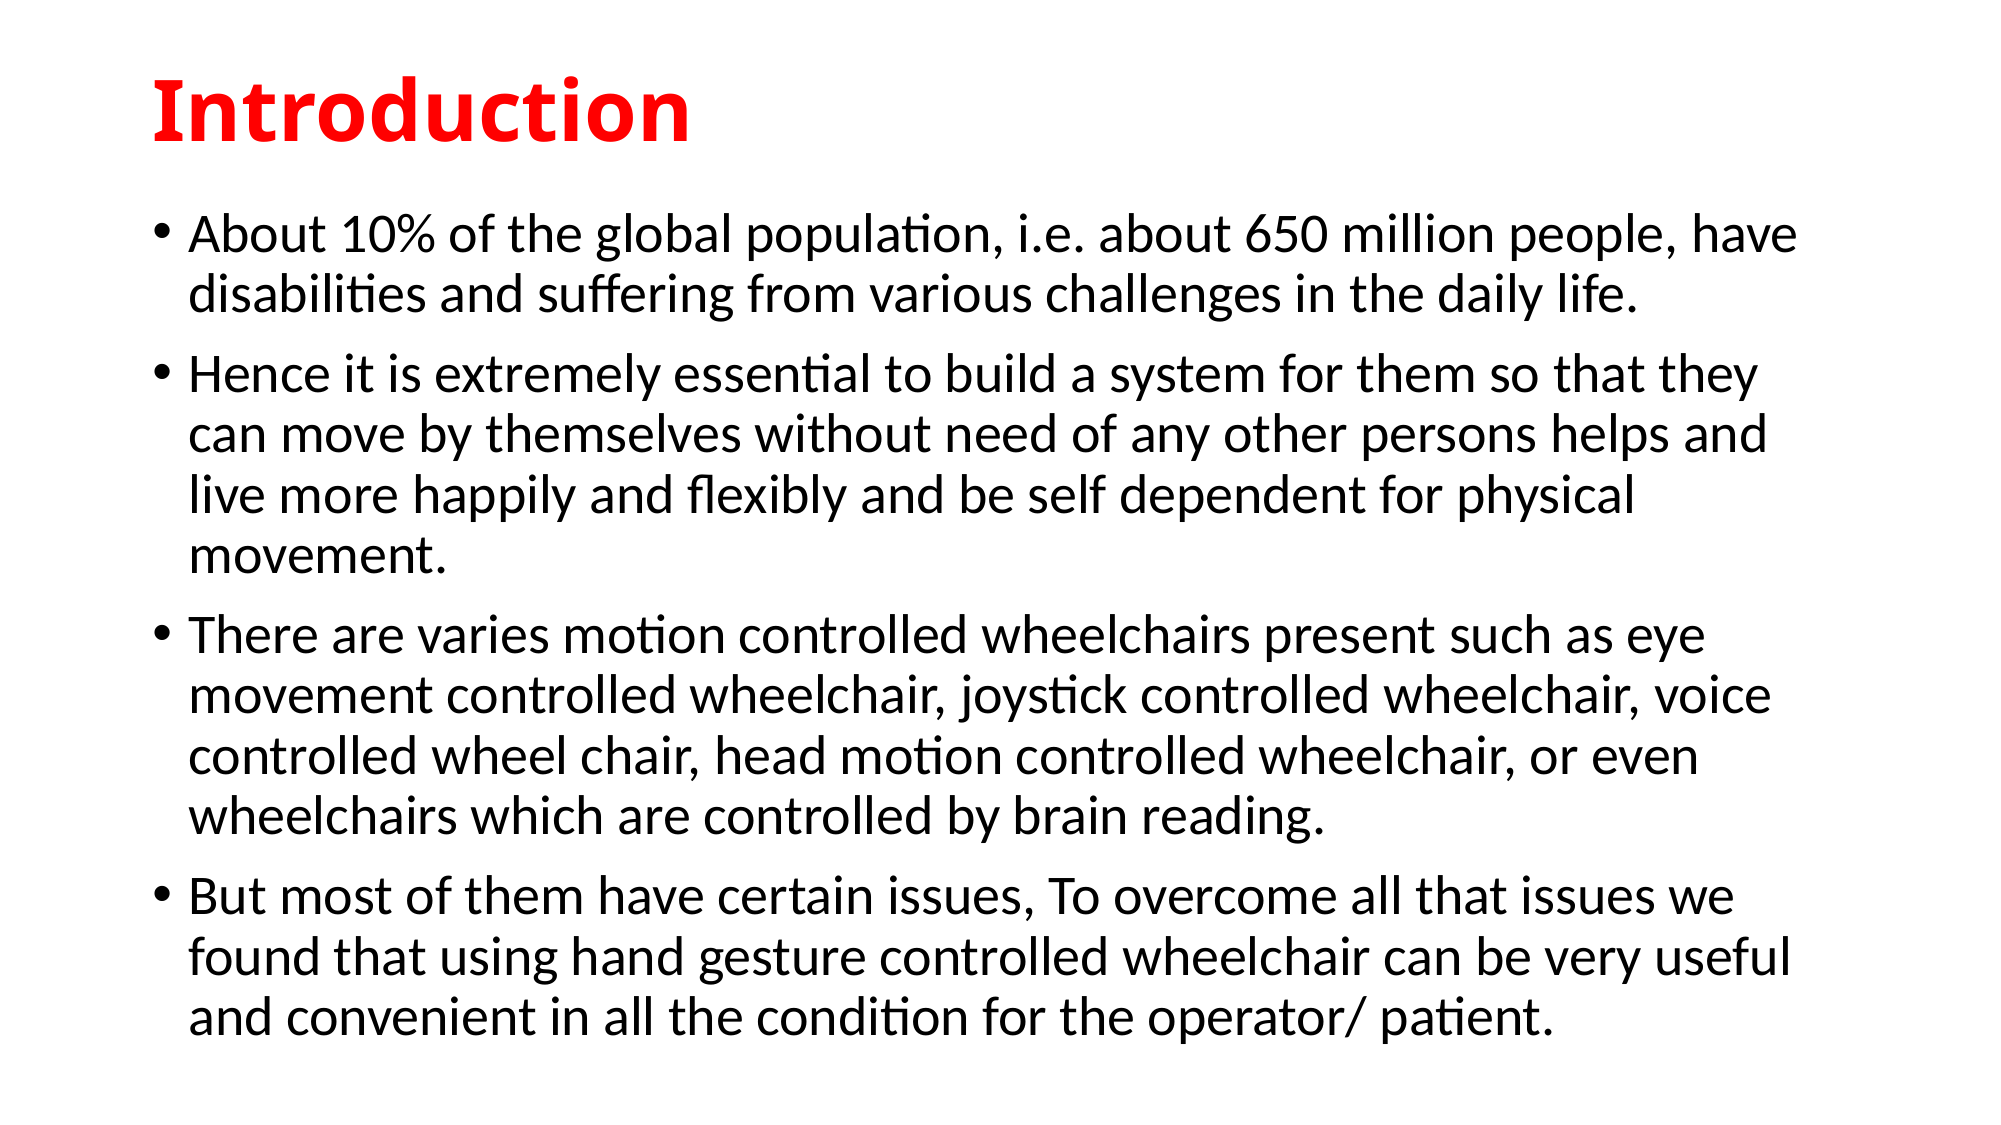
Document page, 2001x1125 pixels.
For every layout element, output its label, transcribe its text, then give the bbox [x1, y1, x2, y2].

list About 10% of the global population, i.e. about 650 million people, have disabilities and suffering from various challenges in the daily life. Hence it is extremely essential to build a system for them so that they can move by themselves without need of any other persons helps and live more happily and flexibly and be self dependent for physical movement. There are varies motion controlled wheelchairs present such as eye movement controlled wheelchair, joystick controlled wheelchair, voice controlled wheel chair, head motion controlled wheelchair, or even wheelchairs which are controlled by brain reading. But most of them have certain issues, To overcome all that issues we found that using hand gesture controlled wheelchair can be very useful and convenient in all the condition for the operator/ patient. [137, 196, 1863, 1059]
text_box Introduction [137, 59, 1863, 168]
